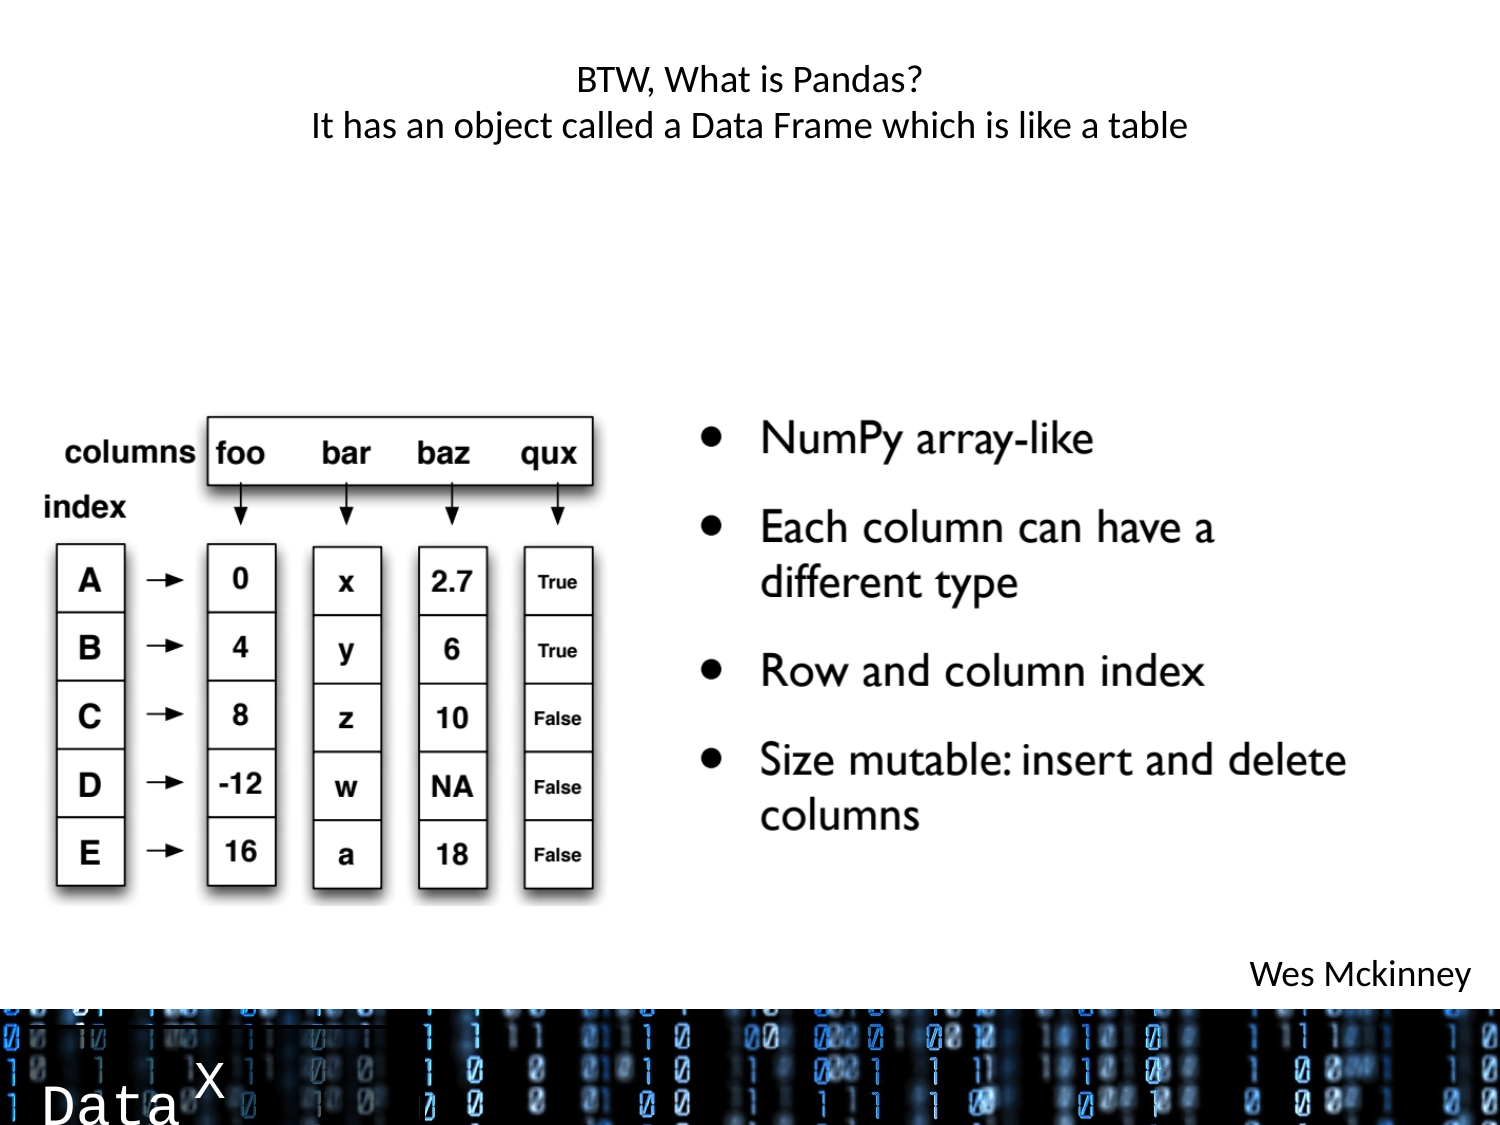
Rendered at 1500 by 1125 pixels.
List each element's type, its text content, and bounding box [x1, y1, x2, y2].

title BTW, What is Pandas? It has an object called a Data Frame which is like a table [75, 45, 1425, 155]
picture [0, 1009, 1500, 1125]
picture [22, 320, 1381, 906]
picture [154, 1110, 168, 1122]
picture [163, 1120, 171, 1125]
text_box Wes Mckinney [1234, 941, 1487, 1002]
picture [93, 1120, 101, 1125]
picture [84, 1110, 98, 1122]
picture [28, 1029, 420, 1125]
picture [50, 1091, 67, 1121]
